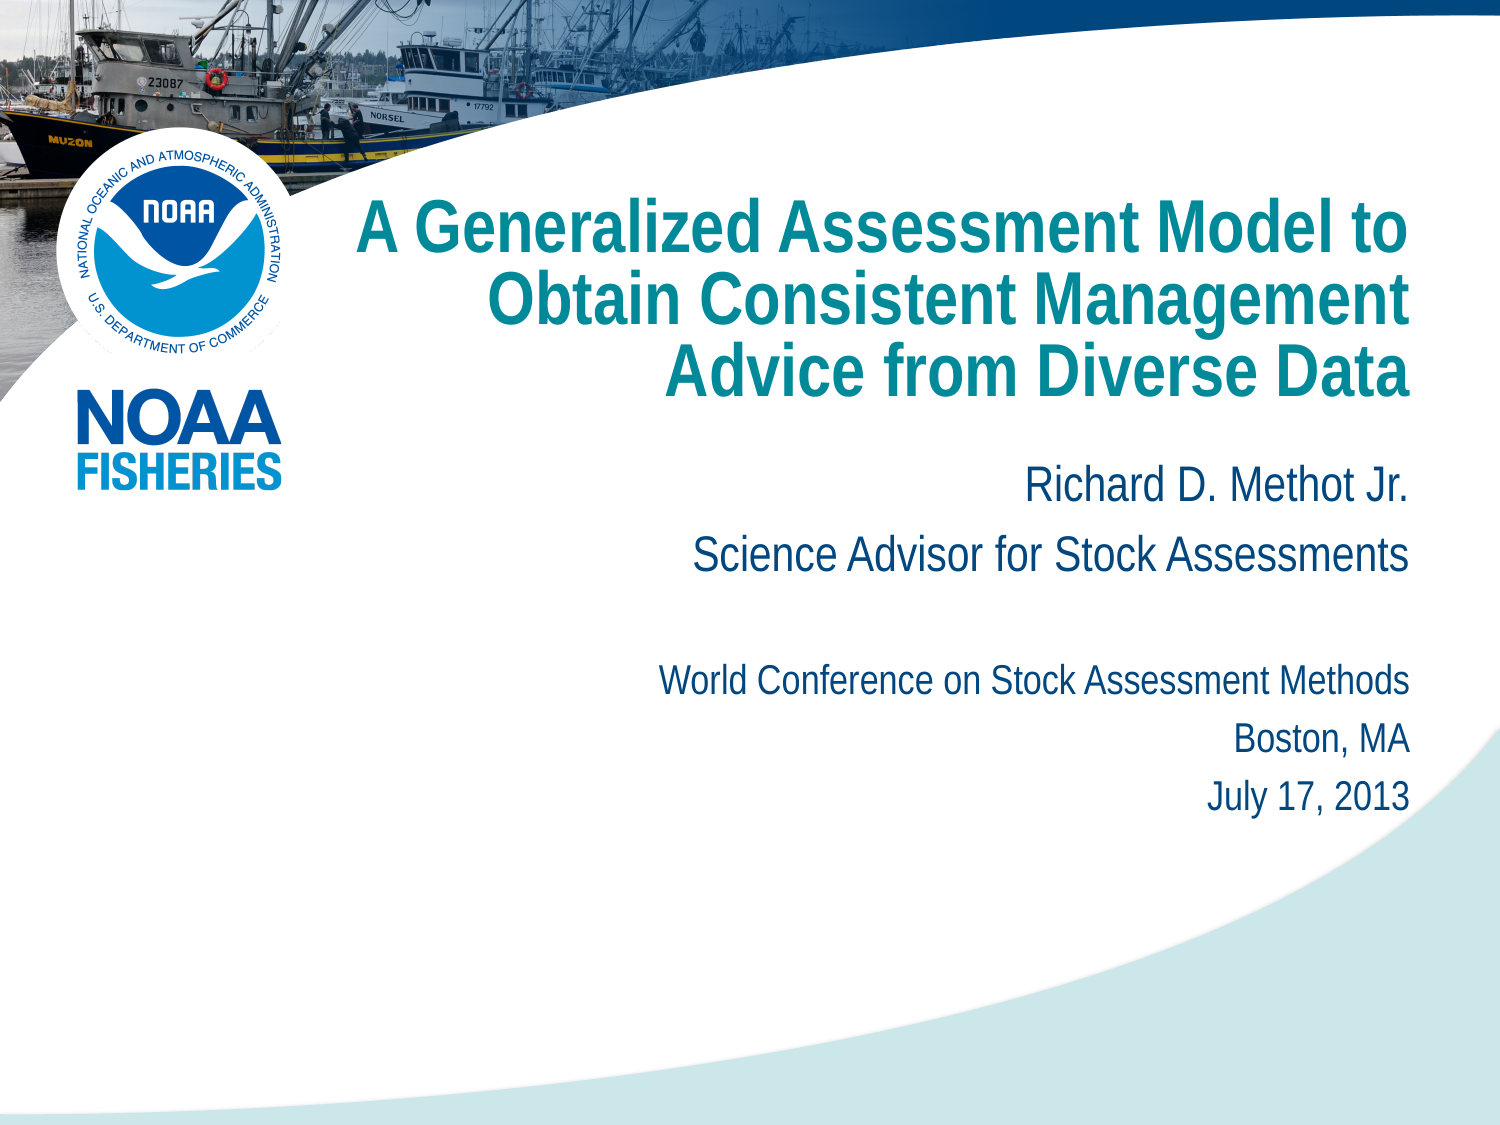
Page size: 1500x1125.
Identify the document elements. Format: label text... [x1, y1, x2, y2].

list Richard D. Methot Jr. Science Advisor for Stock Assessments [525, 444, 1425, 645]
list World Conference on Stock Assessment Methods Boston, MA July 17, 2013 [525, 645, 1425, 820]
title A Generalized Assessment Model to Obtain Consistent Management Advice from Diverse Data [324, 187, 1425, 445]
picture [0, 0, 1500, 1114]
